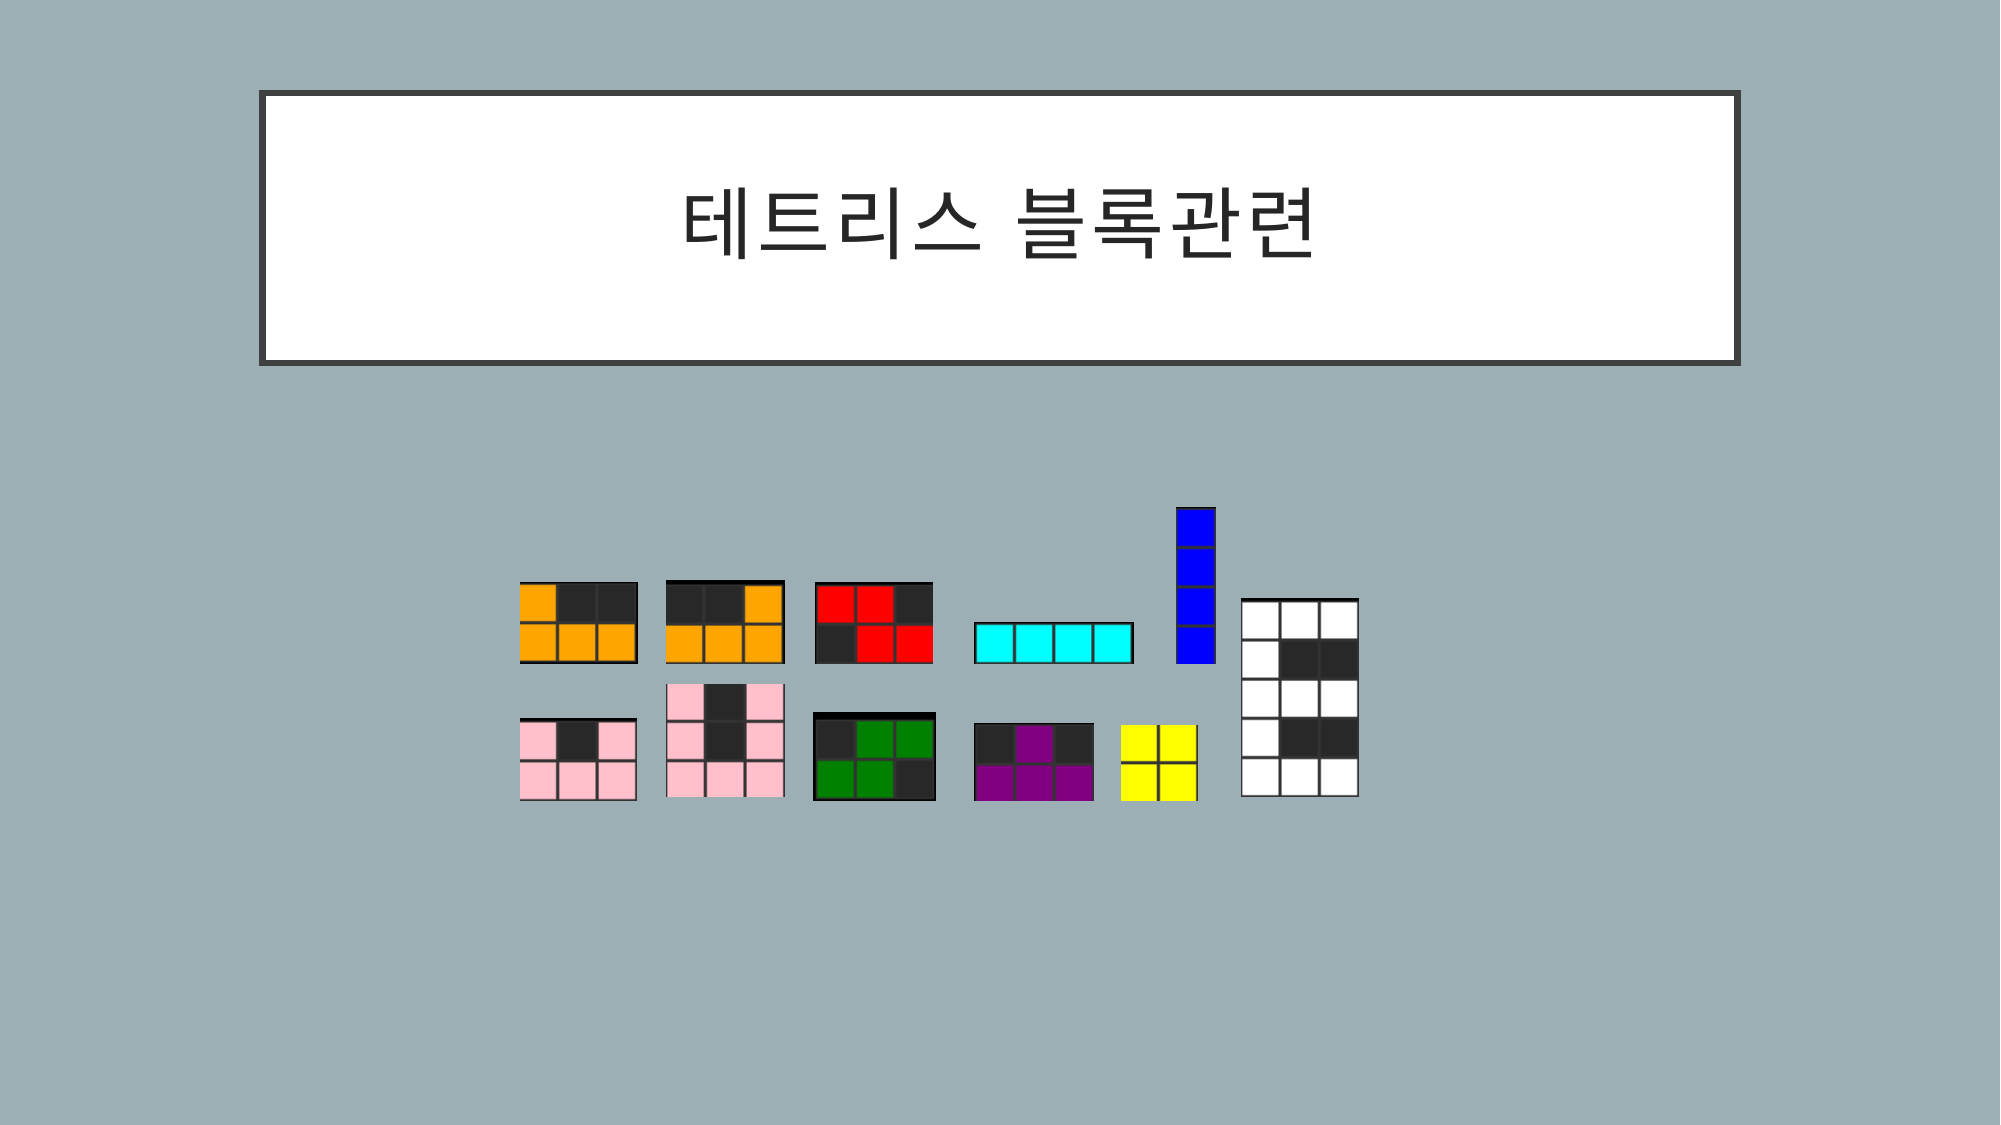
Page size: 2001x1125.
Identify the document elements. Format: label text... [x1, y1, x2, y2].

picture [666, 684, 785, 797]
picture [1121, 725, 1198, 801]
title 테트리스 블록관련 [259, 90, 1741, 366]
picture [974, 723, 1094, 801]
picture [1241, 598, 1359, 798]
picture [520, 582, 638, 664]
picture [815, 582, 933, 664]
picture [813, 712, 936, 801]
picture [666, 580, 785, 664]
picture [974, 622, 1134, 664]
picture [1175, 507, 1216, 664]
picture [520, 718, 637, 801]
